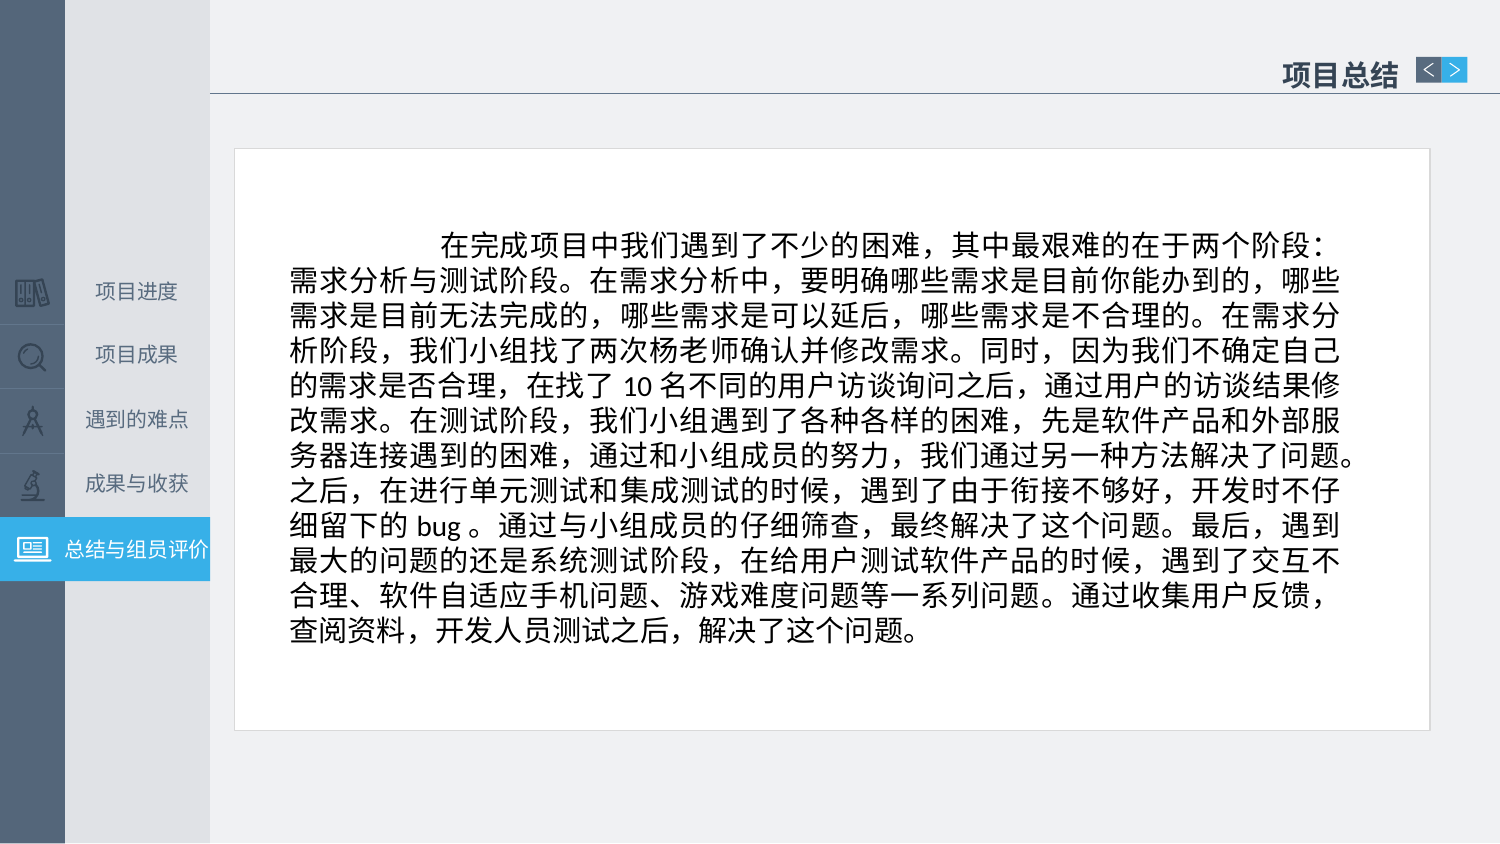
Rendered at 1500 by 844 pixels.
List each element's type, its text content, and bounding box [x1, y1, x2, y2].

text_box [0, 515, 212, 583]
text_box 成果与收获 [70, 463, 204, 503]
text_box [15, 278, 50, 308]
text_box [22, 405, 44, 437]
text_box 项目成果 [80, 334, 194, 374]
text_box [1441, 56, 1468, 83]
text_box [232, 146, 1432, 732]
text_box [1415, 56, 1440, 83]
text_box 总结与组员评价 [49, 529, 225, 569]
text_box [13, 536, 49, 562]
text_box [17, 343, 47, 372]
text_box 项目总结 [962, 40, 1400, 93]
text_box 在完成项目中我们遇到了不少的困难，其中最艰难的在于两个阶段：需求分析与测试阶段。在需求分析中，要明确哪些需求是目前你能办到的，哪些需求是目前无法完成的，哪些需求是可以延后，哪些需求是不合理的。在需求分析阶段，我们小组找了两次杨老师确认并修改需求。同时，因为我们不确定自己的需求是否合理，在找了10名不同的用户访谈询问之后，通过用户的访谈结果修改需求。在测试阶段，我们小组遇到了各种各样的困难，先是软件产品和外部服务器连接遇到的困难，通过和小组成员的努力，我们通过另一种方法解决了问题。之后，在进行单元测试和集成测试的时候，遇到了由于衔接不够好，开发时不仔细留下的bug。通过与小组成员的仔细筛查，最终解决了这个问题。最后，遇到最大的问题的还是系统测试阶段，在给用户测试软件产品的时候，遇到了交互不合理、软件自适应手机问题、游戏难度问题等一系列问题。通过收集用户反馈，查阅资料，开发人员测试之后，解决了这个问题。 [289, 227, 1341, 647]
text_box [20, 470, 46, 502]
text_box 遇到的难点 [70, 399, 204, 439]
text_box 项目进度 [80, 271, 194, 311]
